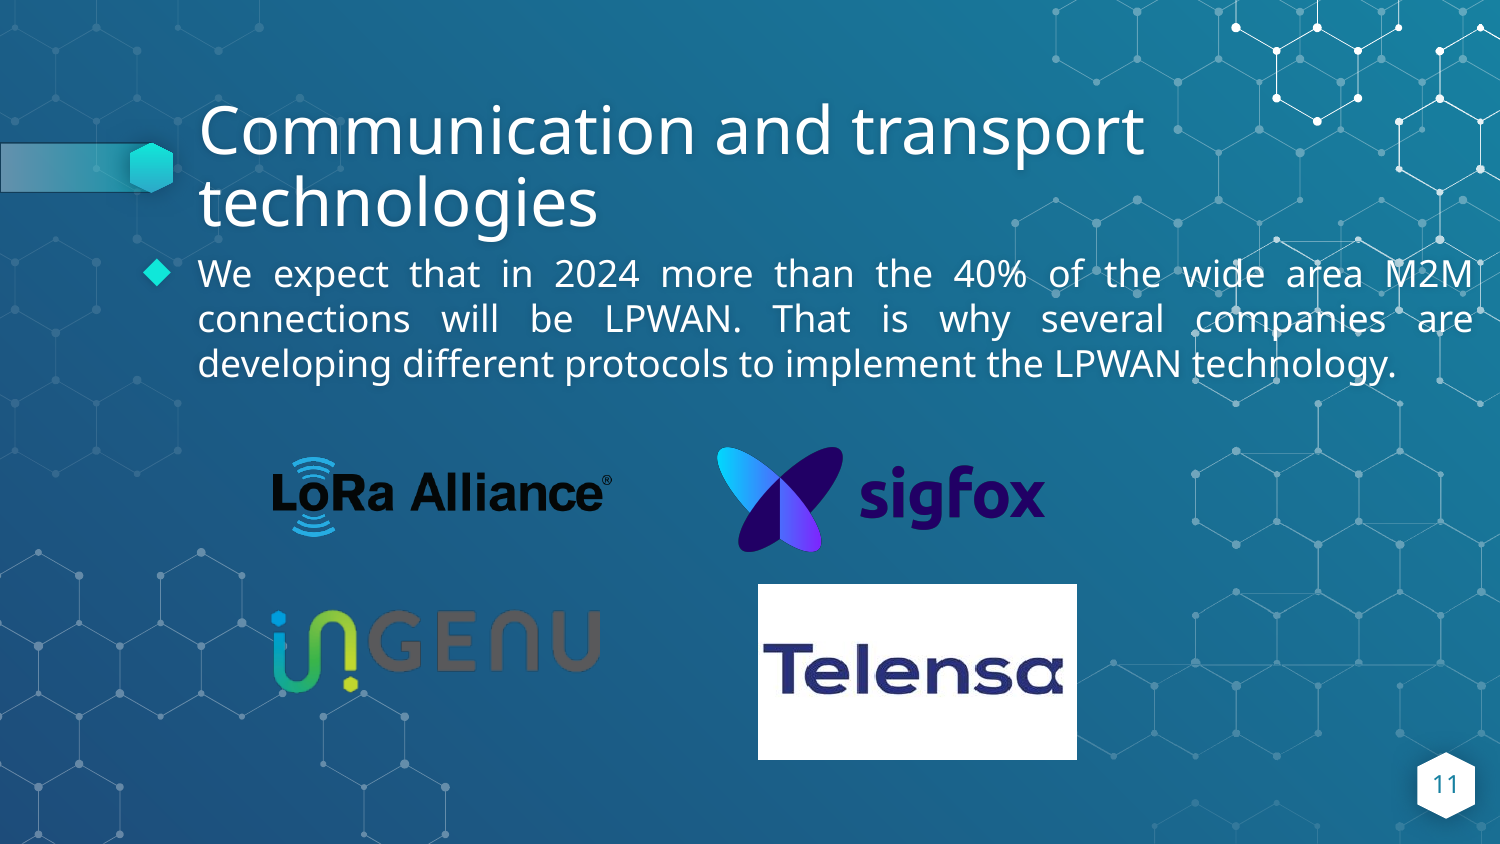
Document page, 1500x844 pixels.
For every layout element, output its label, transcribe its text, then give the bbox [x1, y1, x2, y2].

picture [717, 447, 722, 469]
slide_number 11 [1417, 752, 1475, 819]
picture [266, 410, 615, 585]
list We expect that in 2024 more than the 40% of the wide area M2M connections will be LPWAN. That is why several companies are developing different protocols to implement the LPWAN technology. [122, 249, 1475, 411]
picture [758, 584, 1077, 760]
picture [266, 605, 601, 699]
title Communication and transport technologies [198, 140, 1450, 198]
picture [717, 447, 1045, 552]
